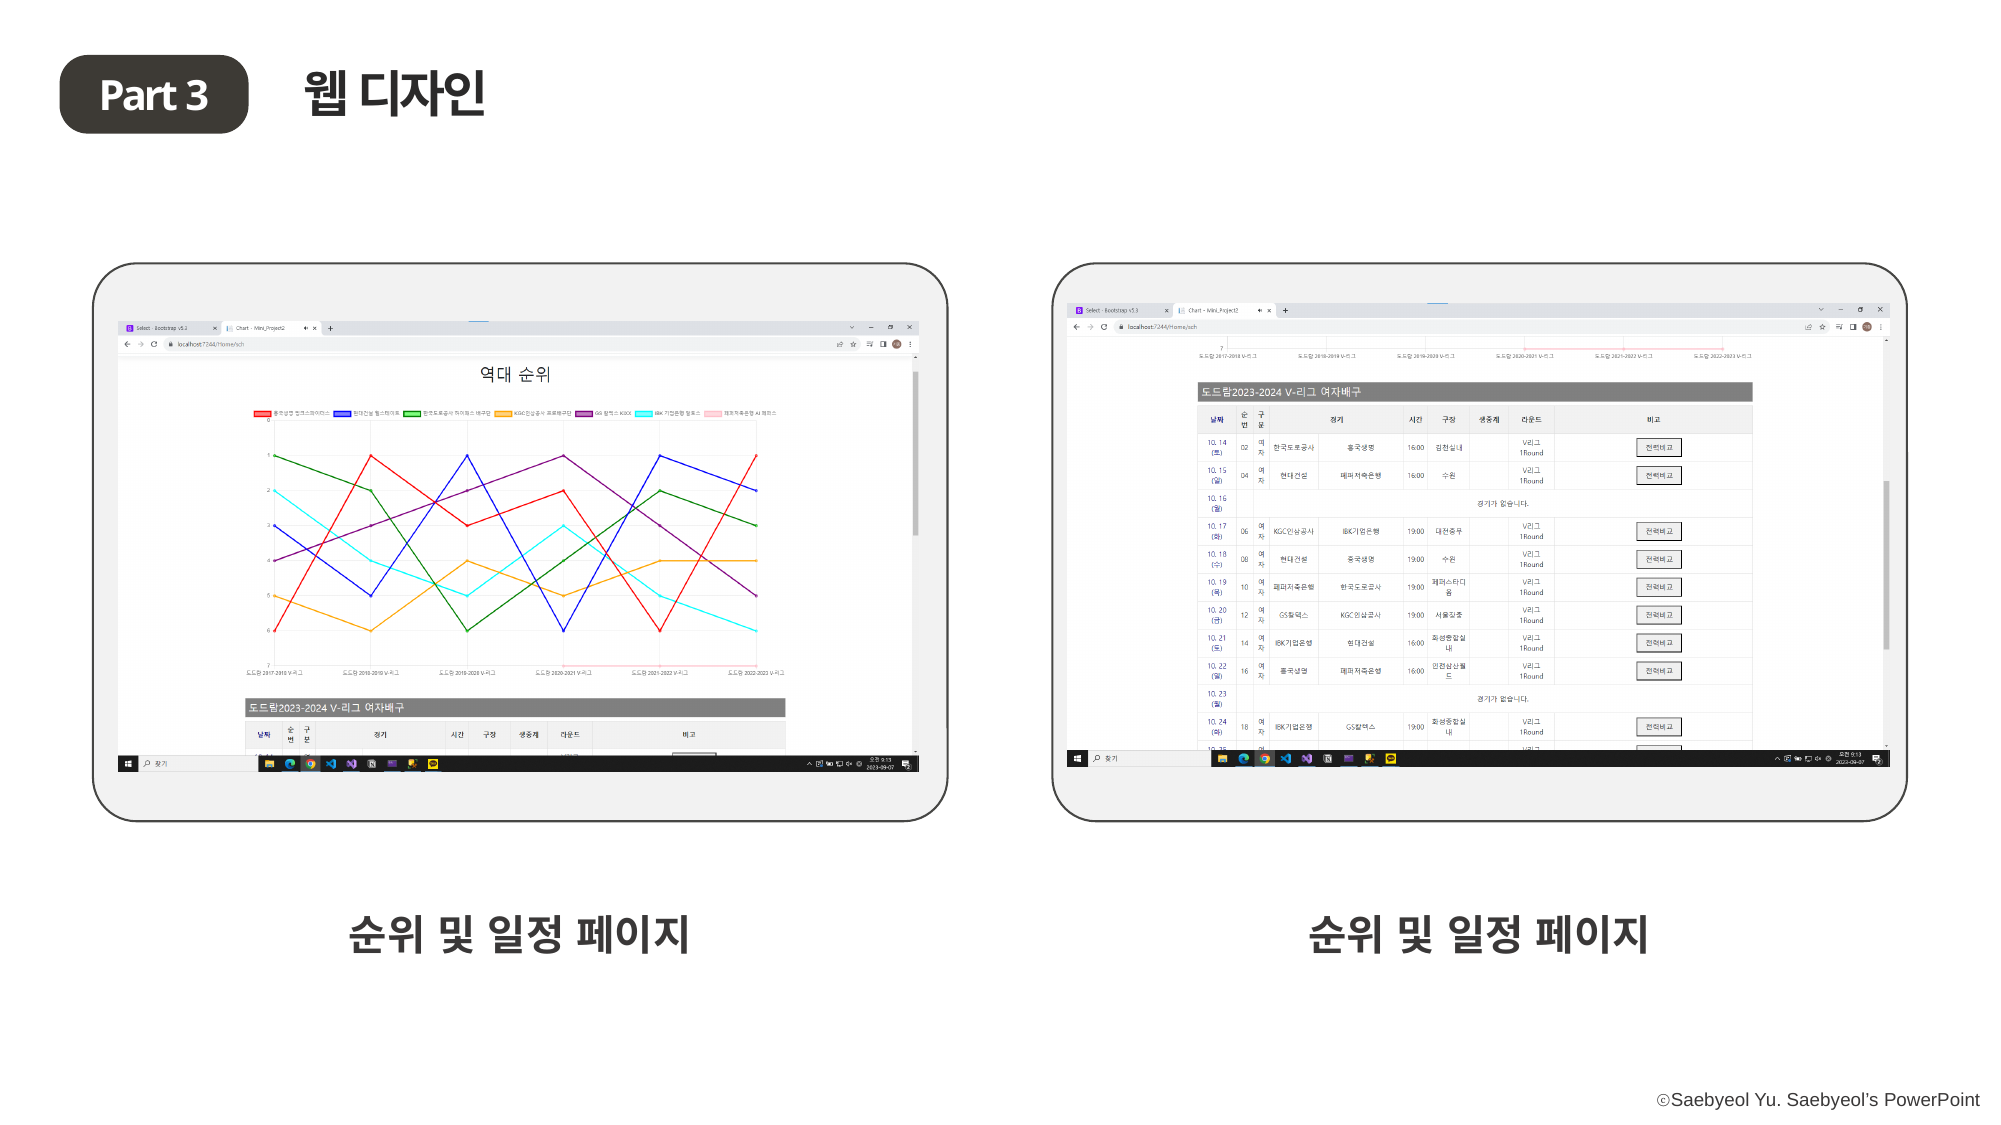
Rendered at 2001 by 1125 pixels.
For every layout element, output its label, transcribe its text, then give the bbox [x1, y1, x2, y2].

text_box [91, 262, 949, 823]
text_box 웹 디자인 [288, 54, 504, 130]
text_box Part 3 [84, 61, 225, 127]
text_box [1051, 262, 1909, 823]
text_box [58, 53, 250, 135]
text_box 순위 및 일정 페이지 [1268, 901, 1692, 966]
picture [1067, 303, 1890, 767]
text_box 순위 및 일정 페이지 [308, 901, 732, 966]
picture [118, 321, 919, 772]
